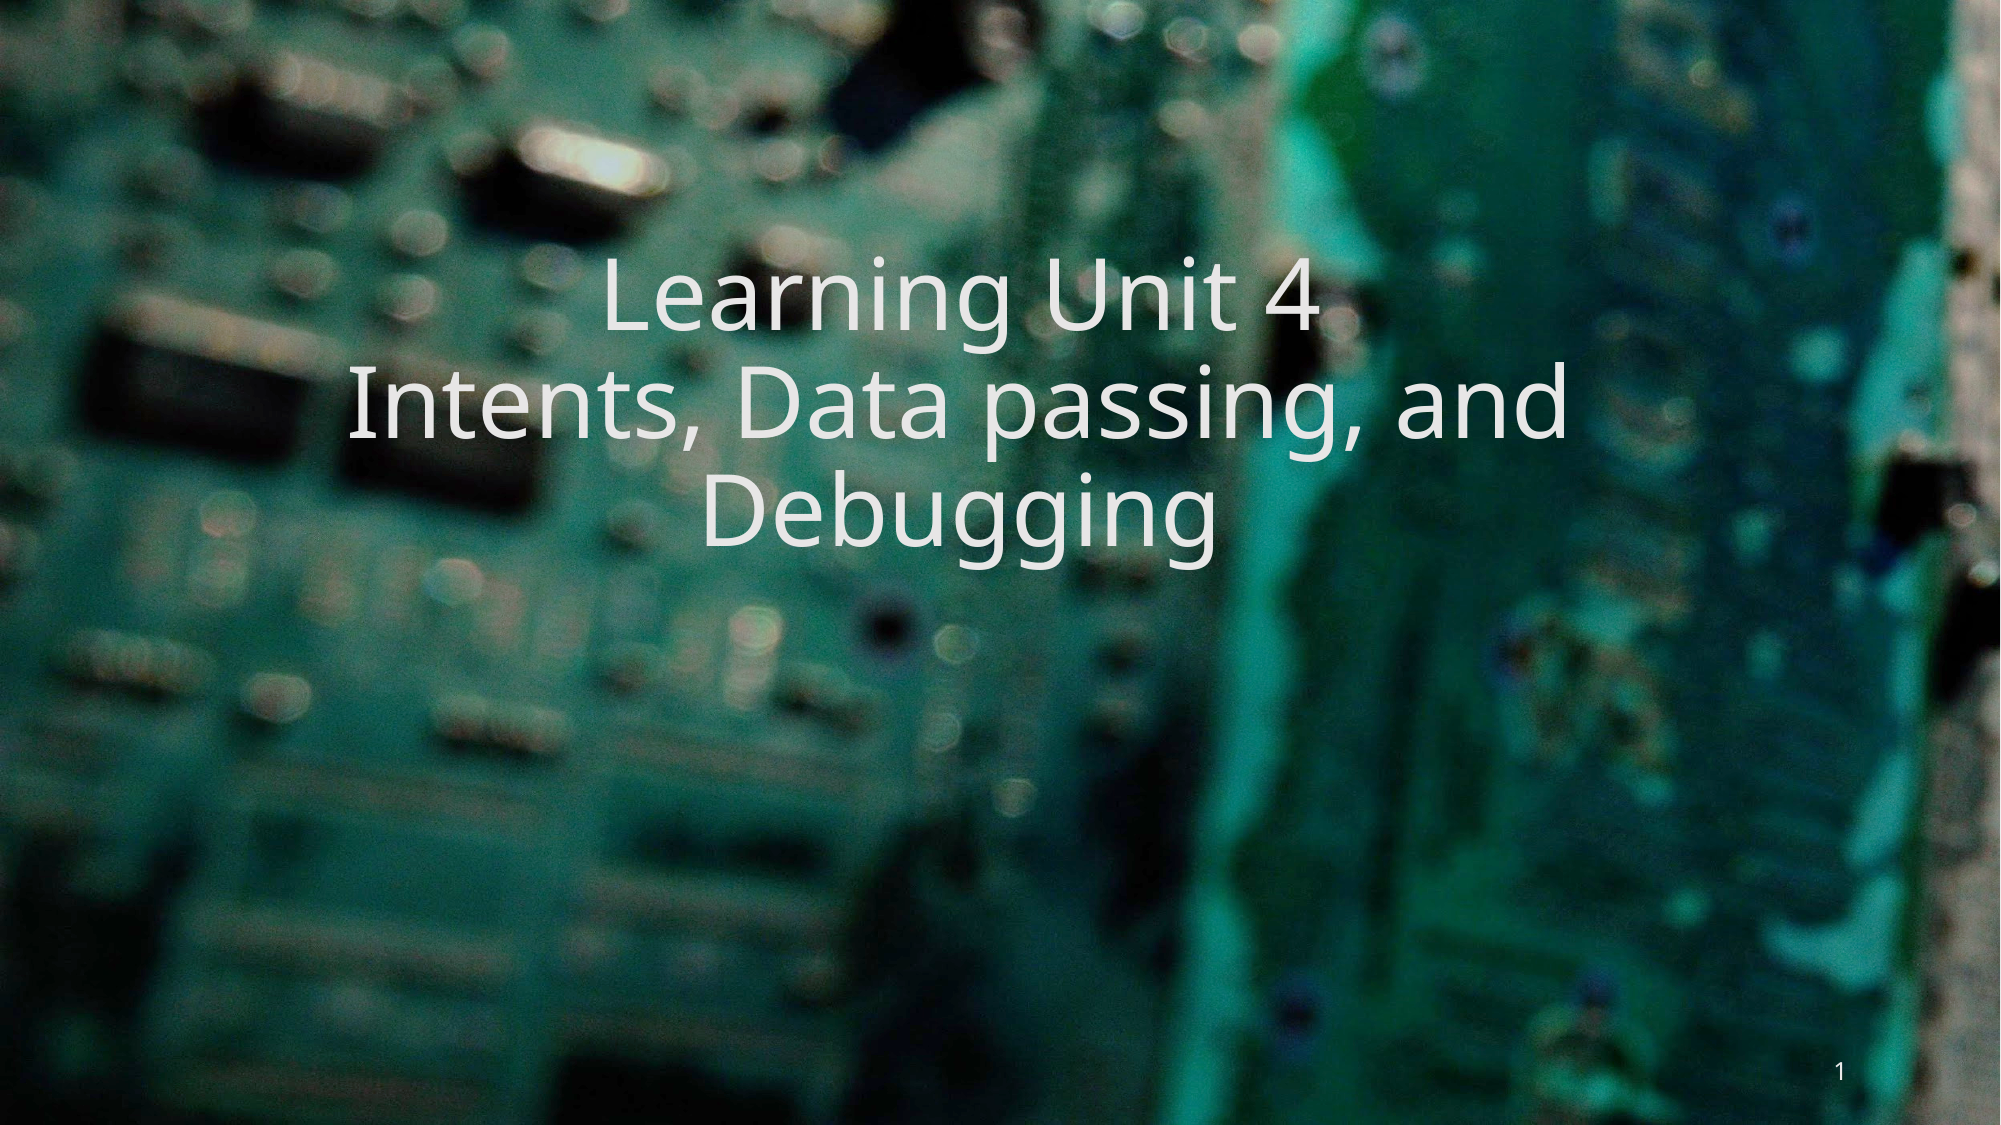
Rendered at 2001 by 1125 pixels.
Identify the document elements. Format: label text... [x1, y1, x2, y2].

slide_number 1 [1412, 1042, 1863, 1103]
title Learning Unit 4 Intents, Data passing, and Debugging [170, 184, 1750, 576]
picture [0, 0, 2001, 1125]
